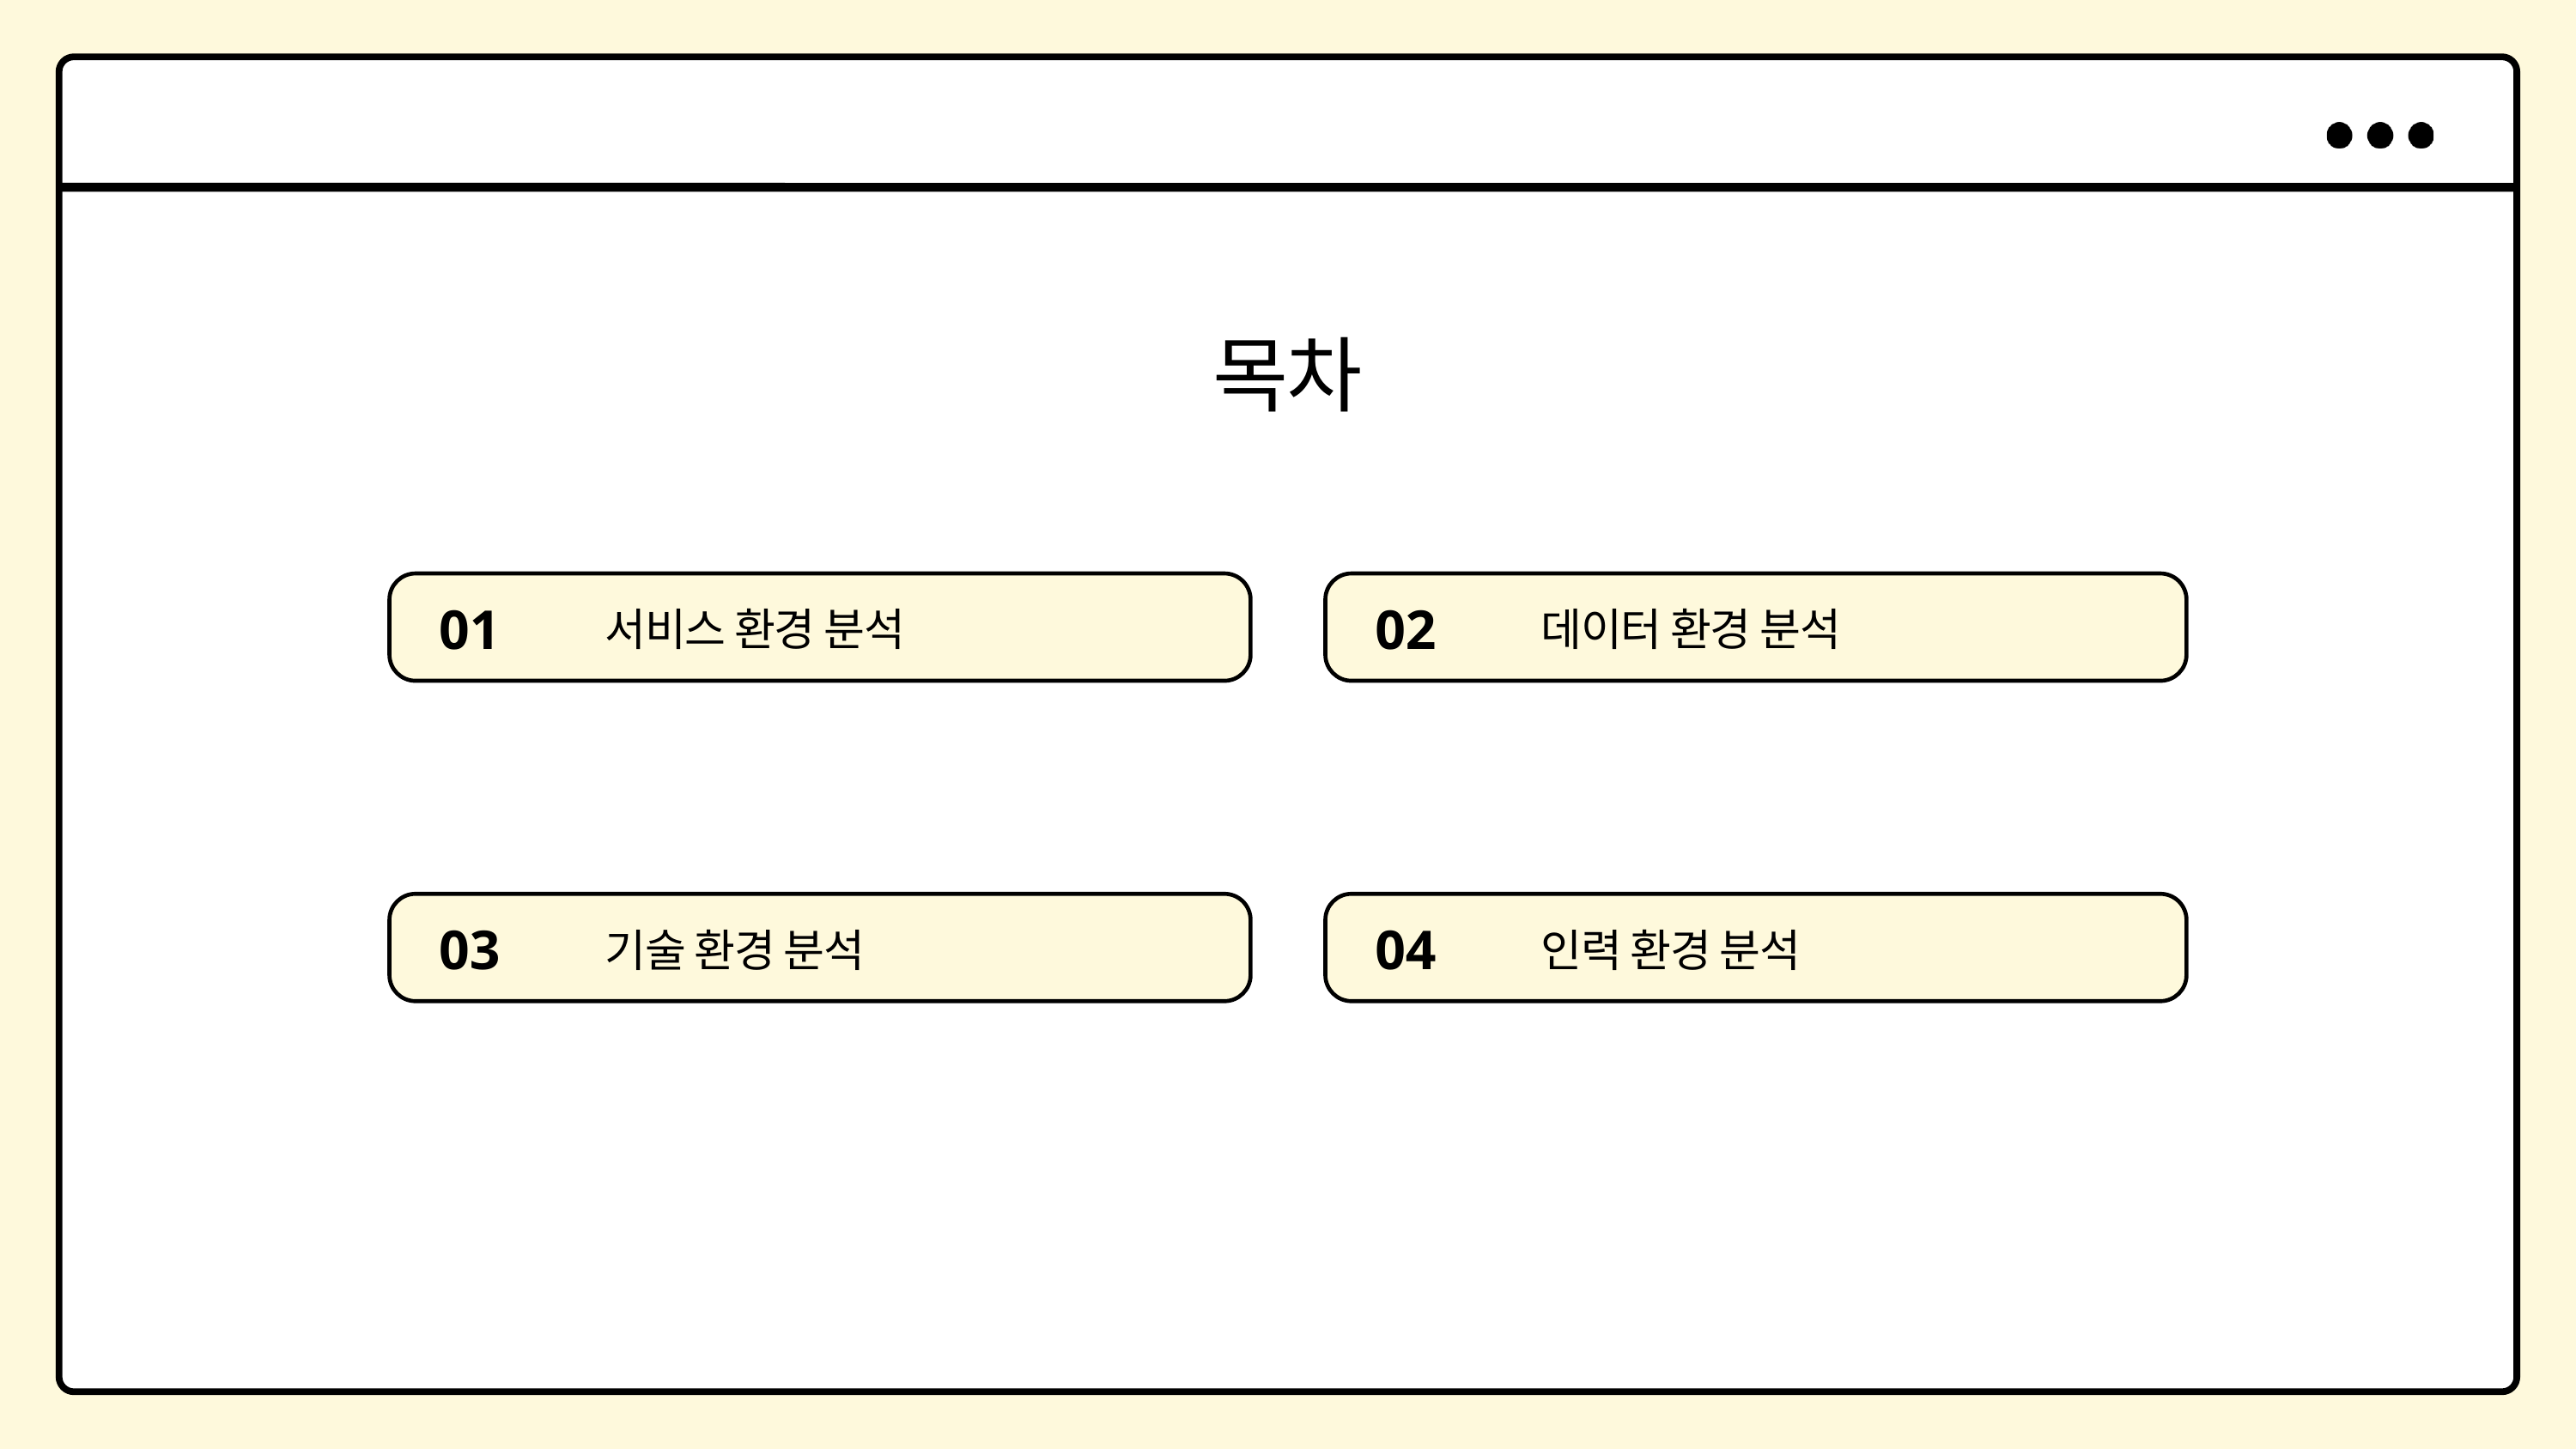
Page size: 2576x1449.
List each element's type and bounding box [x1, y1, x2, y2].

text_box [389, 573, 1251, 682]
text_box [389, 893, 1251, 1002]
text_box [58, 56, 2518, 1392]
text_box [1325, 893, 2187, 1002]
text_box [1325, 573, 2187, 682]
